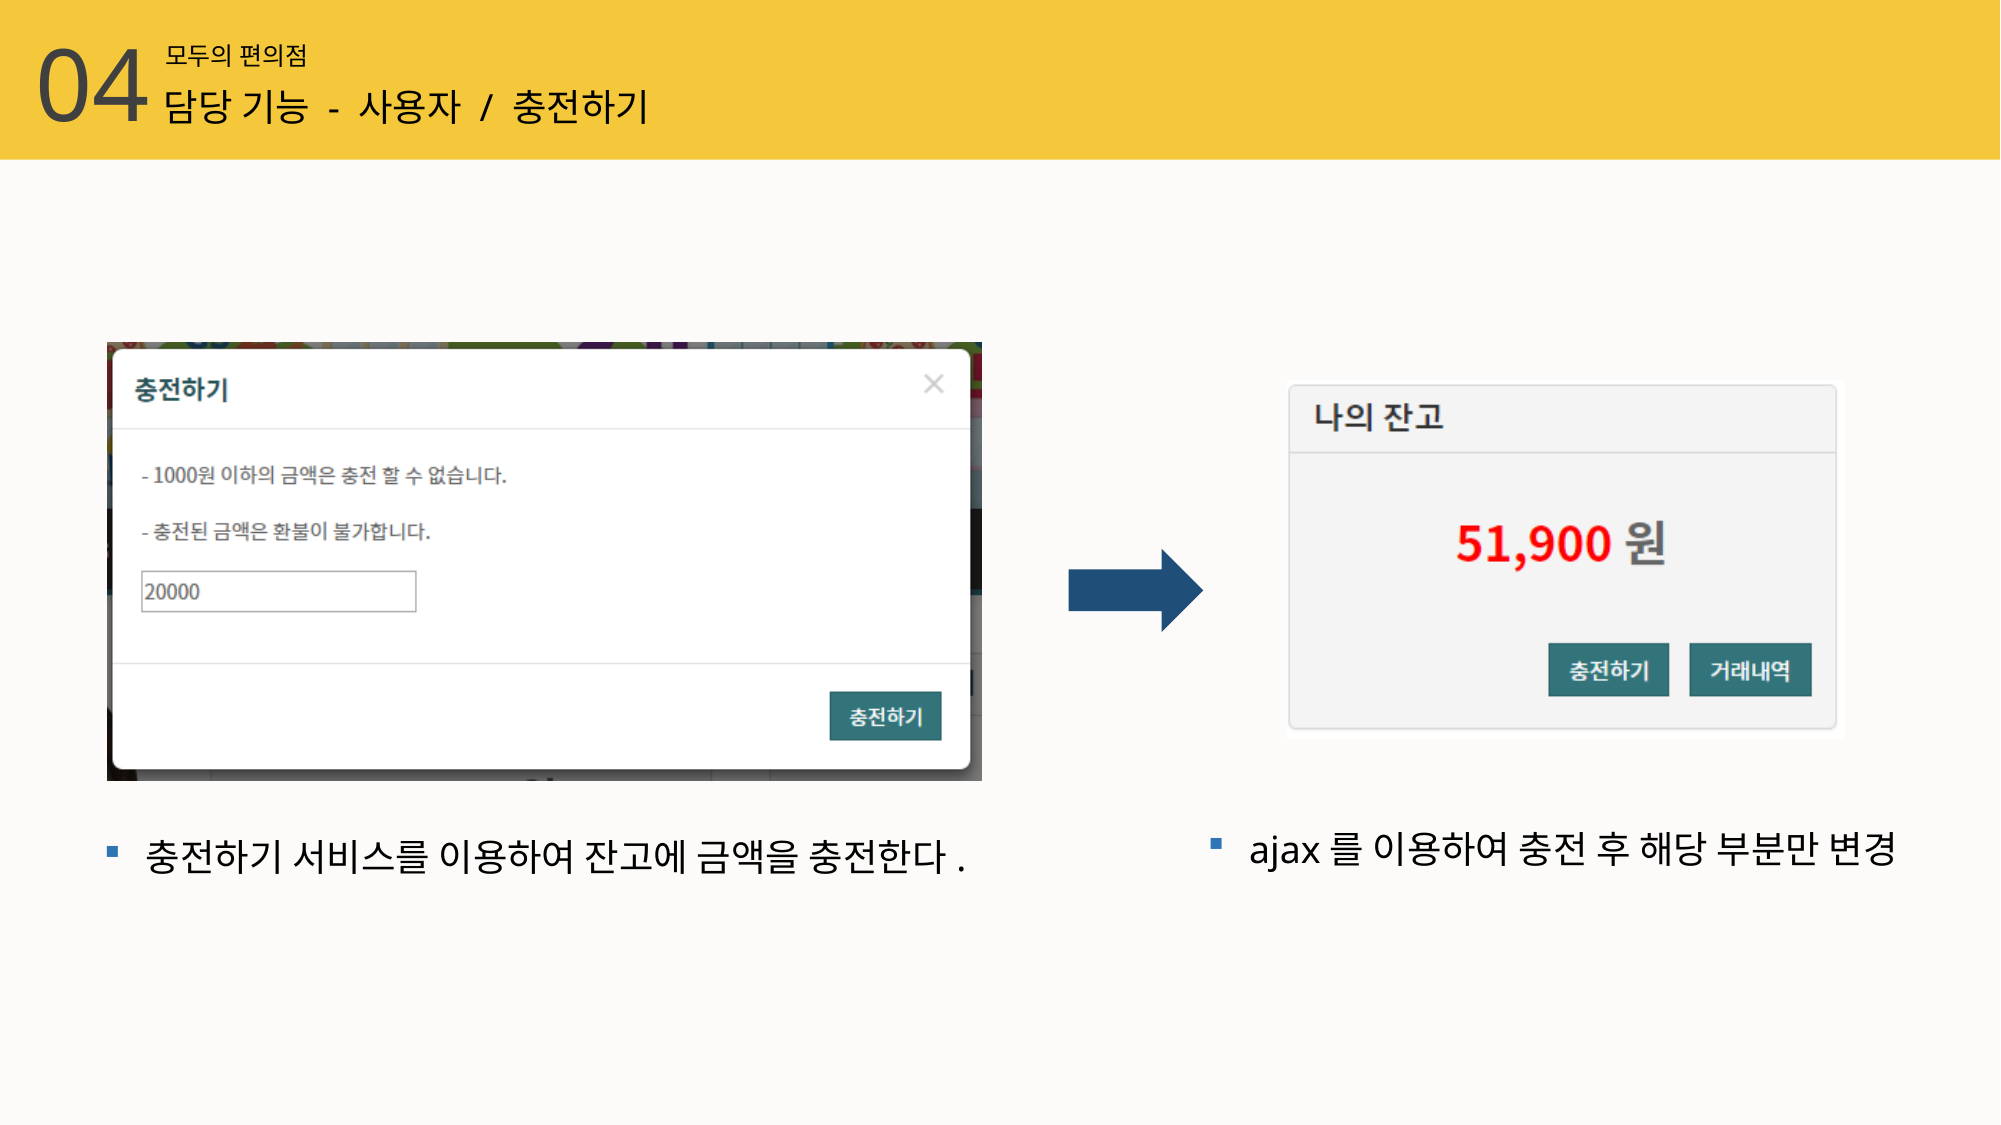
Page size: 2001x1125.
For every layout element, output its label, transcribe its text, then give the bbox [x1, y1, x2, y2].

text_box [0, 0, 2000, 161]
text_box [1067, 546, 1205, 635]
picture [107, 342, 982, 781]
picture [1287, 380, 1845, 739]
text_box ajax를 이용하여 충전 후 해당 부분만 변경 [1192, 818, 1913, 925]
text_box 04 [20, 13, 206, 149]
text_box 충전하기 서비스를 이용하여 잔고에 금액을 충전한다. [89, 826, 982, 887]
text_box 담당 기능 - 사용자 / 충전하기 [206, 76, 785, 137]
text_box 모두의 편의점 [206, 33, 324, 76]
